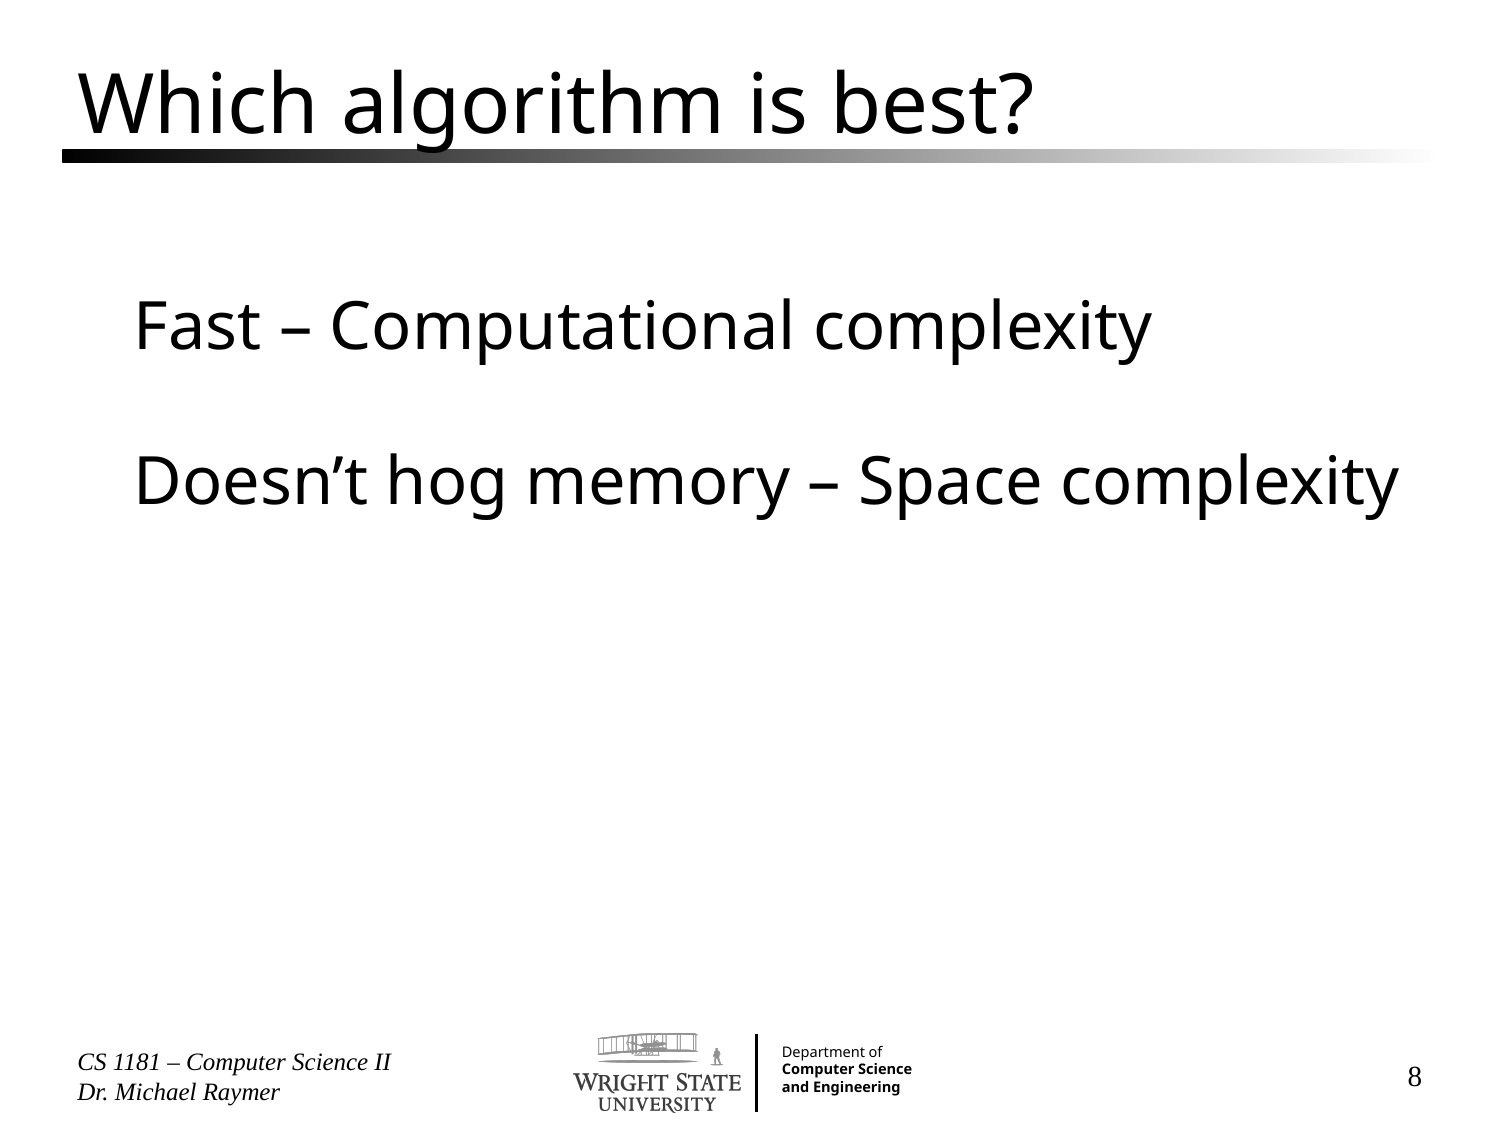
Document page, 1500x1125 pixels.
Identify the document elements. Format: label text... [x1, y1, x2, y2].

picture [573, 1033, 741, 1113]
footer CS 1181 – Computer Science II Dr. Michael Raymer [62, 1037, 438, 1113]
slide_number 8 [1125, 1037, 1438, 1113]
list Fast – Computational complexity Doesn’t hog memory – Space complexity [62, 275, 1438, 538]
title Which algorithm is best? [62, 50, 1438, 150]
